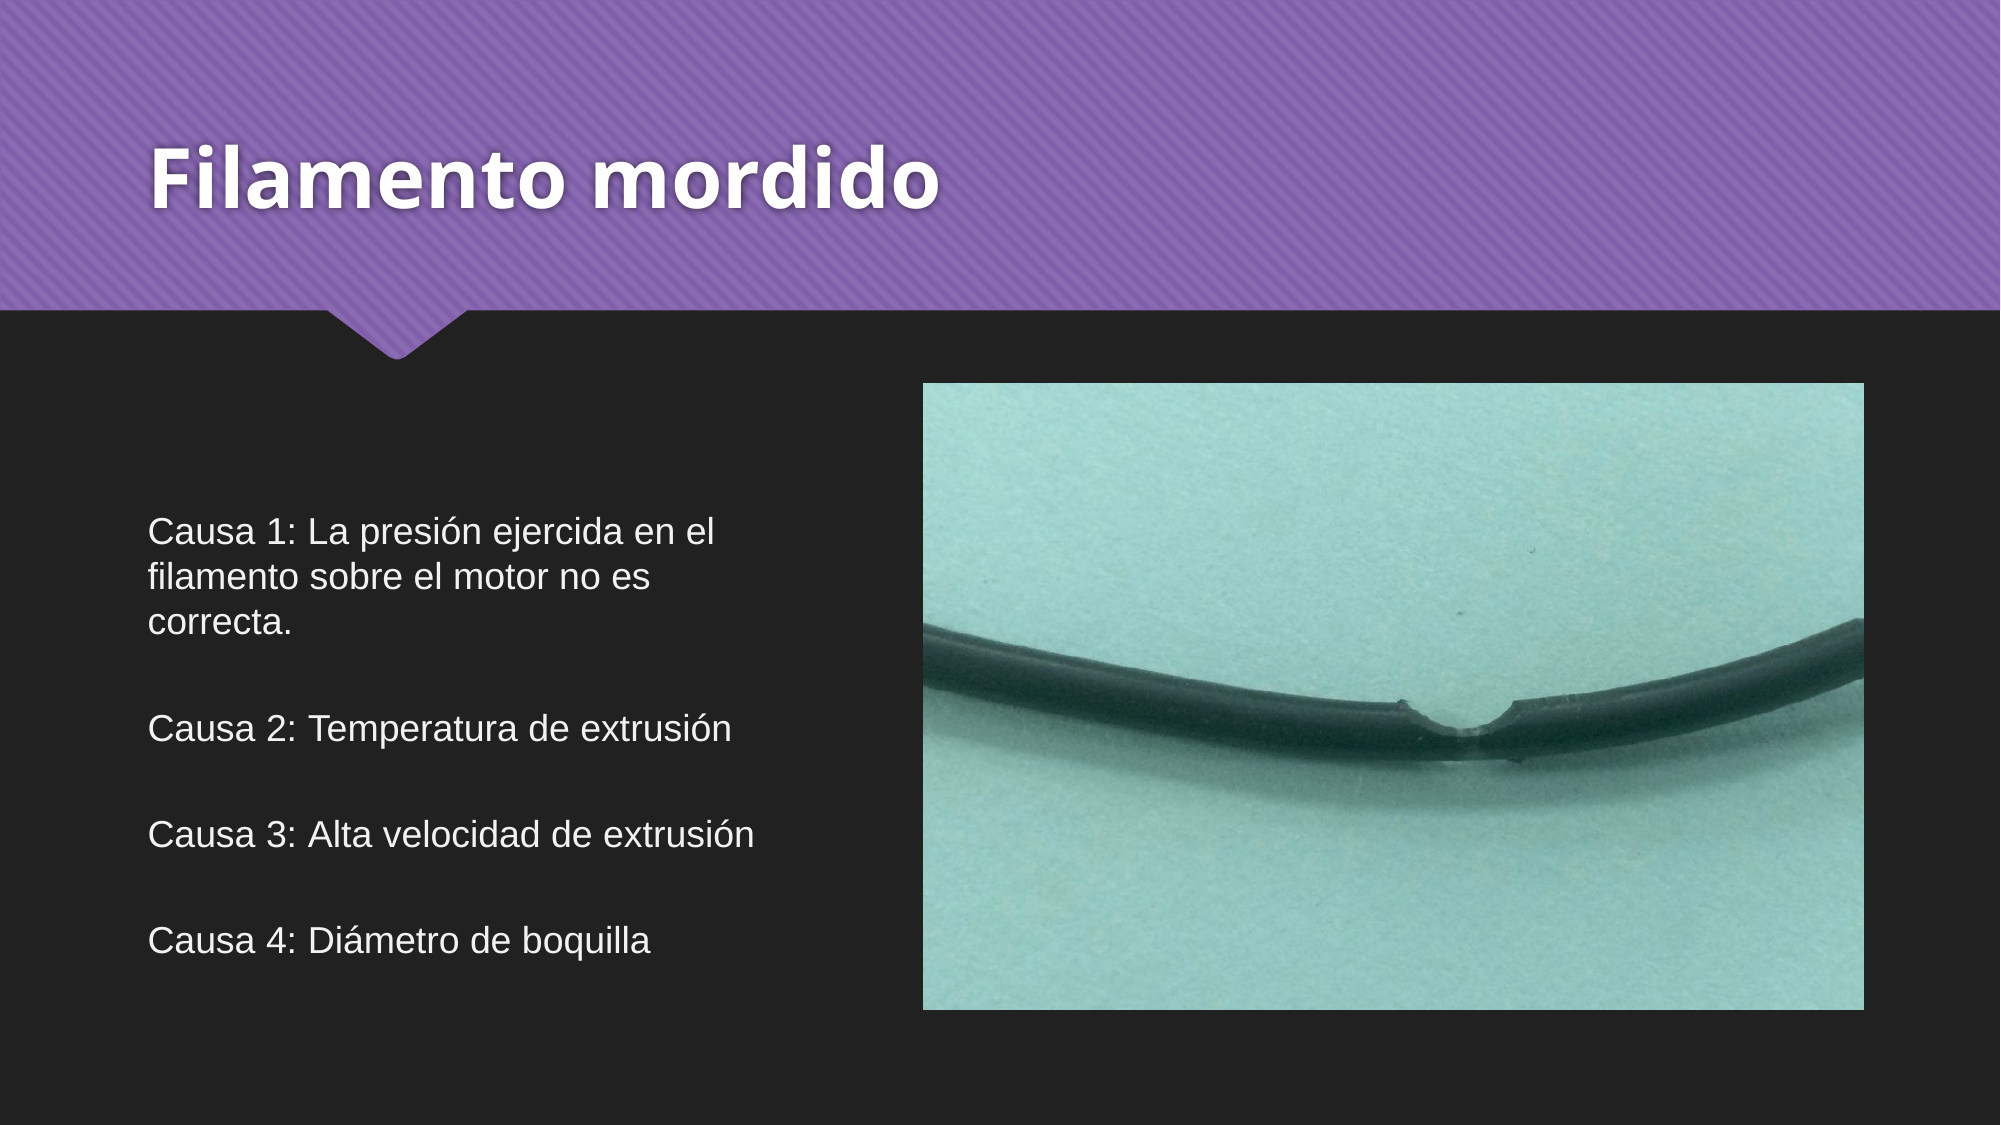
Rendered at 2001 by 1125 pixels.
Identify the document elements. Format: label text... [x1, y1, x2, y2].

text_box Causa 2: Temperatura de extrusión [132, 696, 784, 757]
text_box Causa 4: Diámetro de boquilla [132, 909, 784, 969]
text_box Causa 3: Alta velocidad de extrusión [132, 802, 784, 863]
title Filamento mordido [132, 73, 1868, 233]
picture [923, 383, 1865, 1011]
text_box Causa 1: La presión ejercida en el filamento sobre el motor no es correcta. [132, 499, 784, 650]
